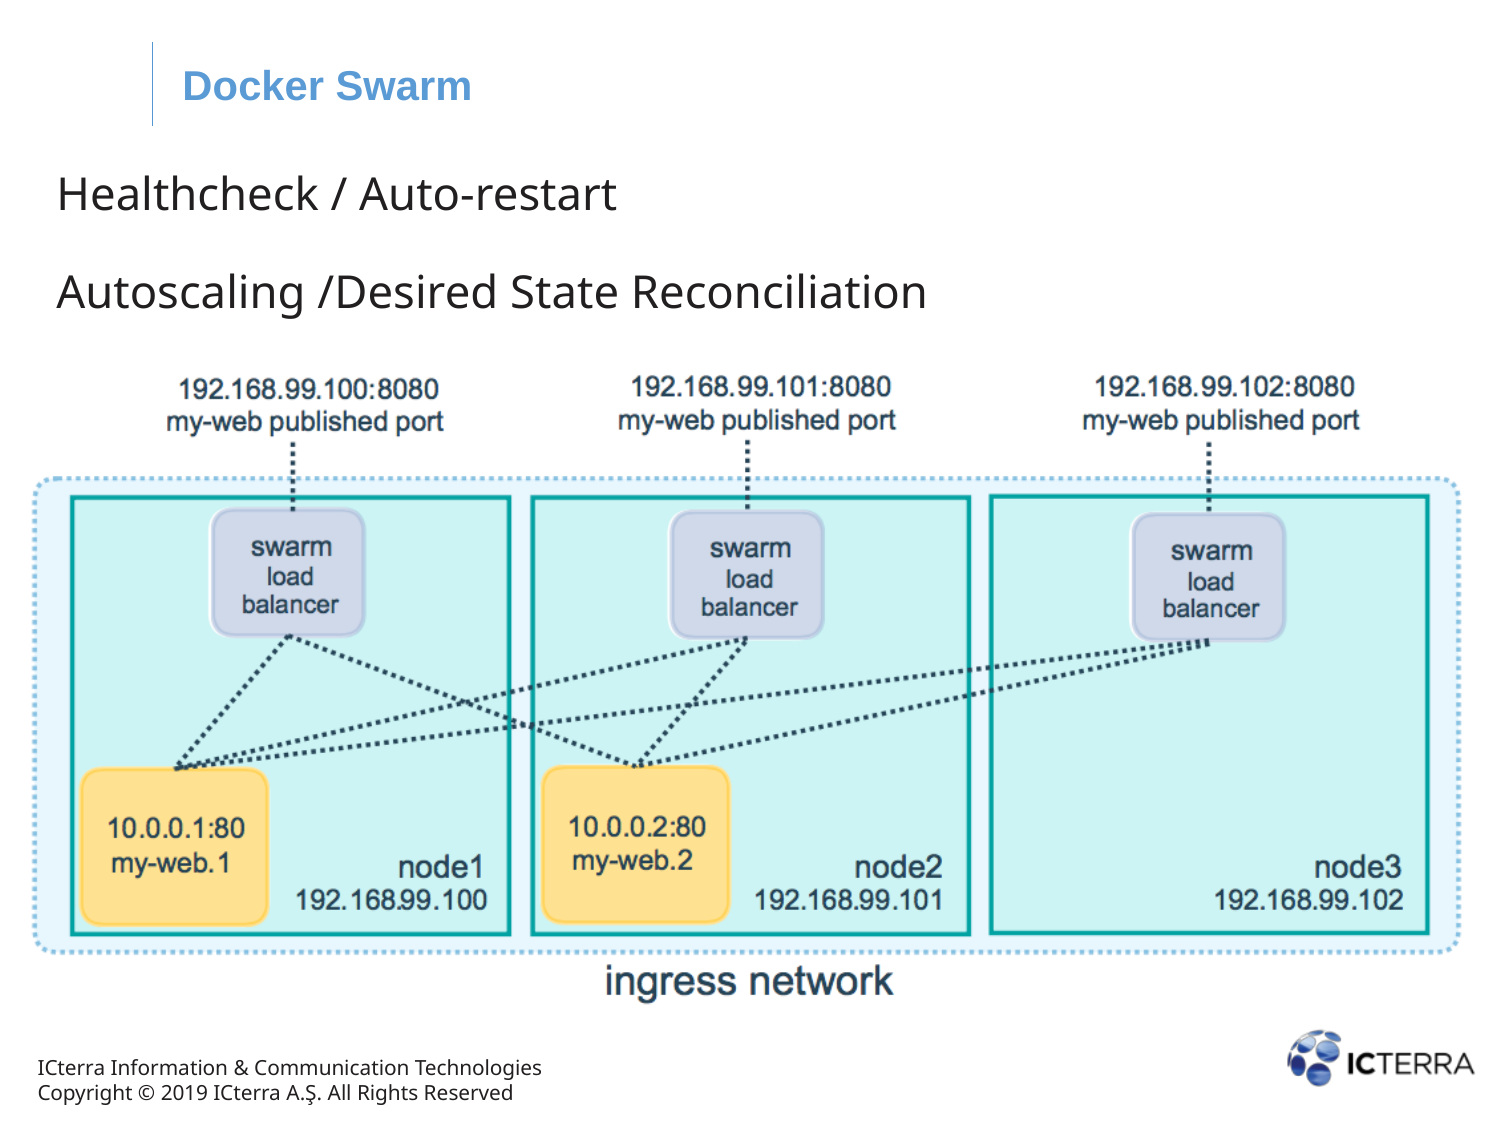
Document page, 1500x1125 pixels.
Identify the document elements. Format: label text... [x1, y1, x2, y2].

text_box Docker Swarm [175, 51, 1048, 117]
picture [0, 346, 1500, 1125]
list Healthcheck / Auto-restart Autoscaling /Desired State Reconciliation [48, 130, 1452, 327]
